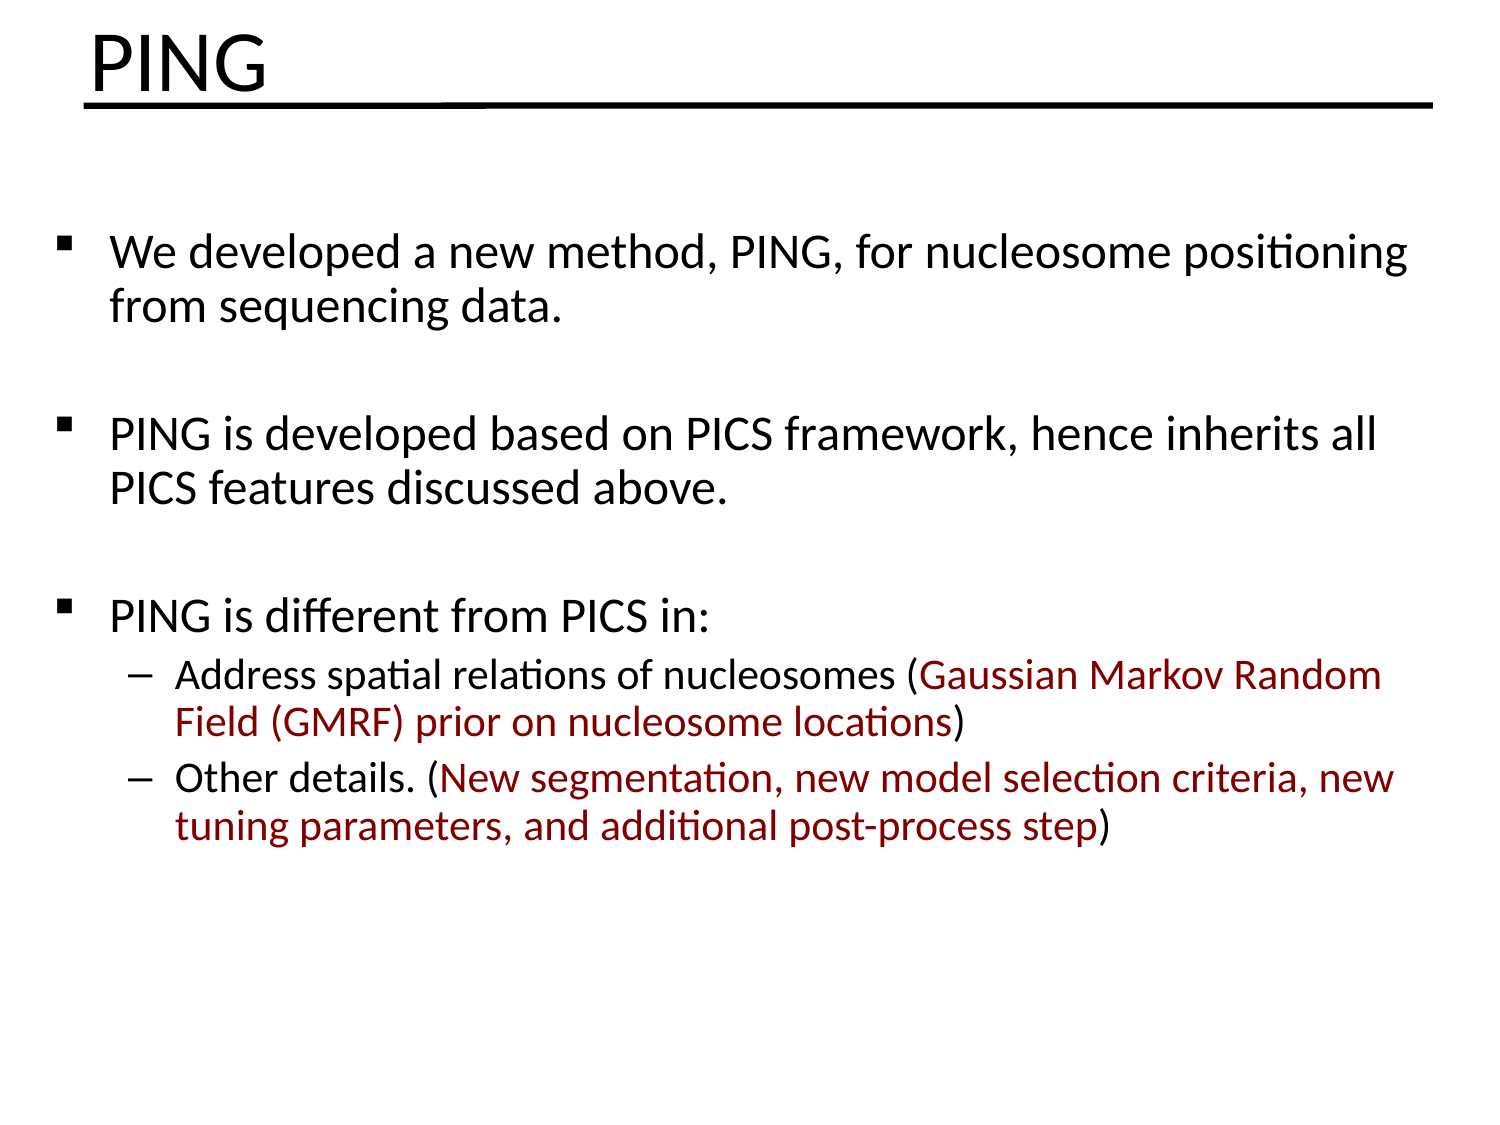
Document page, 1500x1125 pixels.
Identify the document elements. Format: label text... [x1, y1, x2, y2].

text_box PING [89, 6, 1442, 108]
list We developed a new method, PING, for nucleosome positioning from sequencing data. PING is developed based on PICS framework, hence inherits all PICS features discussed above. PING is different from PICS in: Address spatial relations of nucleosomes (Gaussian Markov Random Field (GMRF) prior on nucleosome locations) Other details. (New segmentation, new model selection criteria, new tuning parameters, and additional post-process step) [37, 217, 1480, 914]
